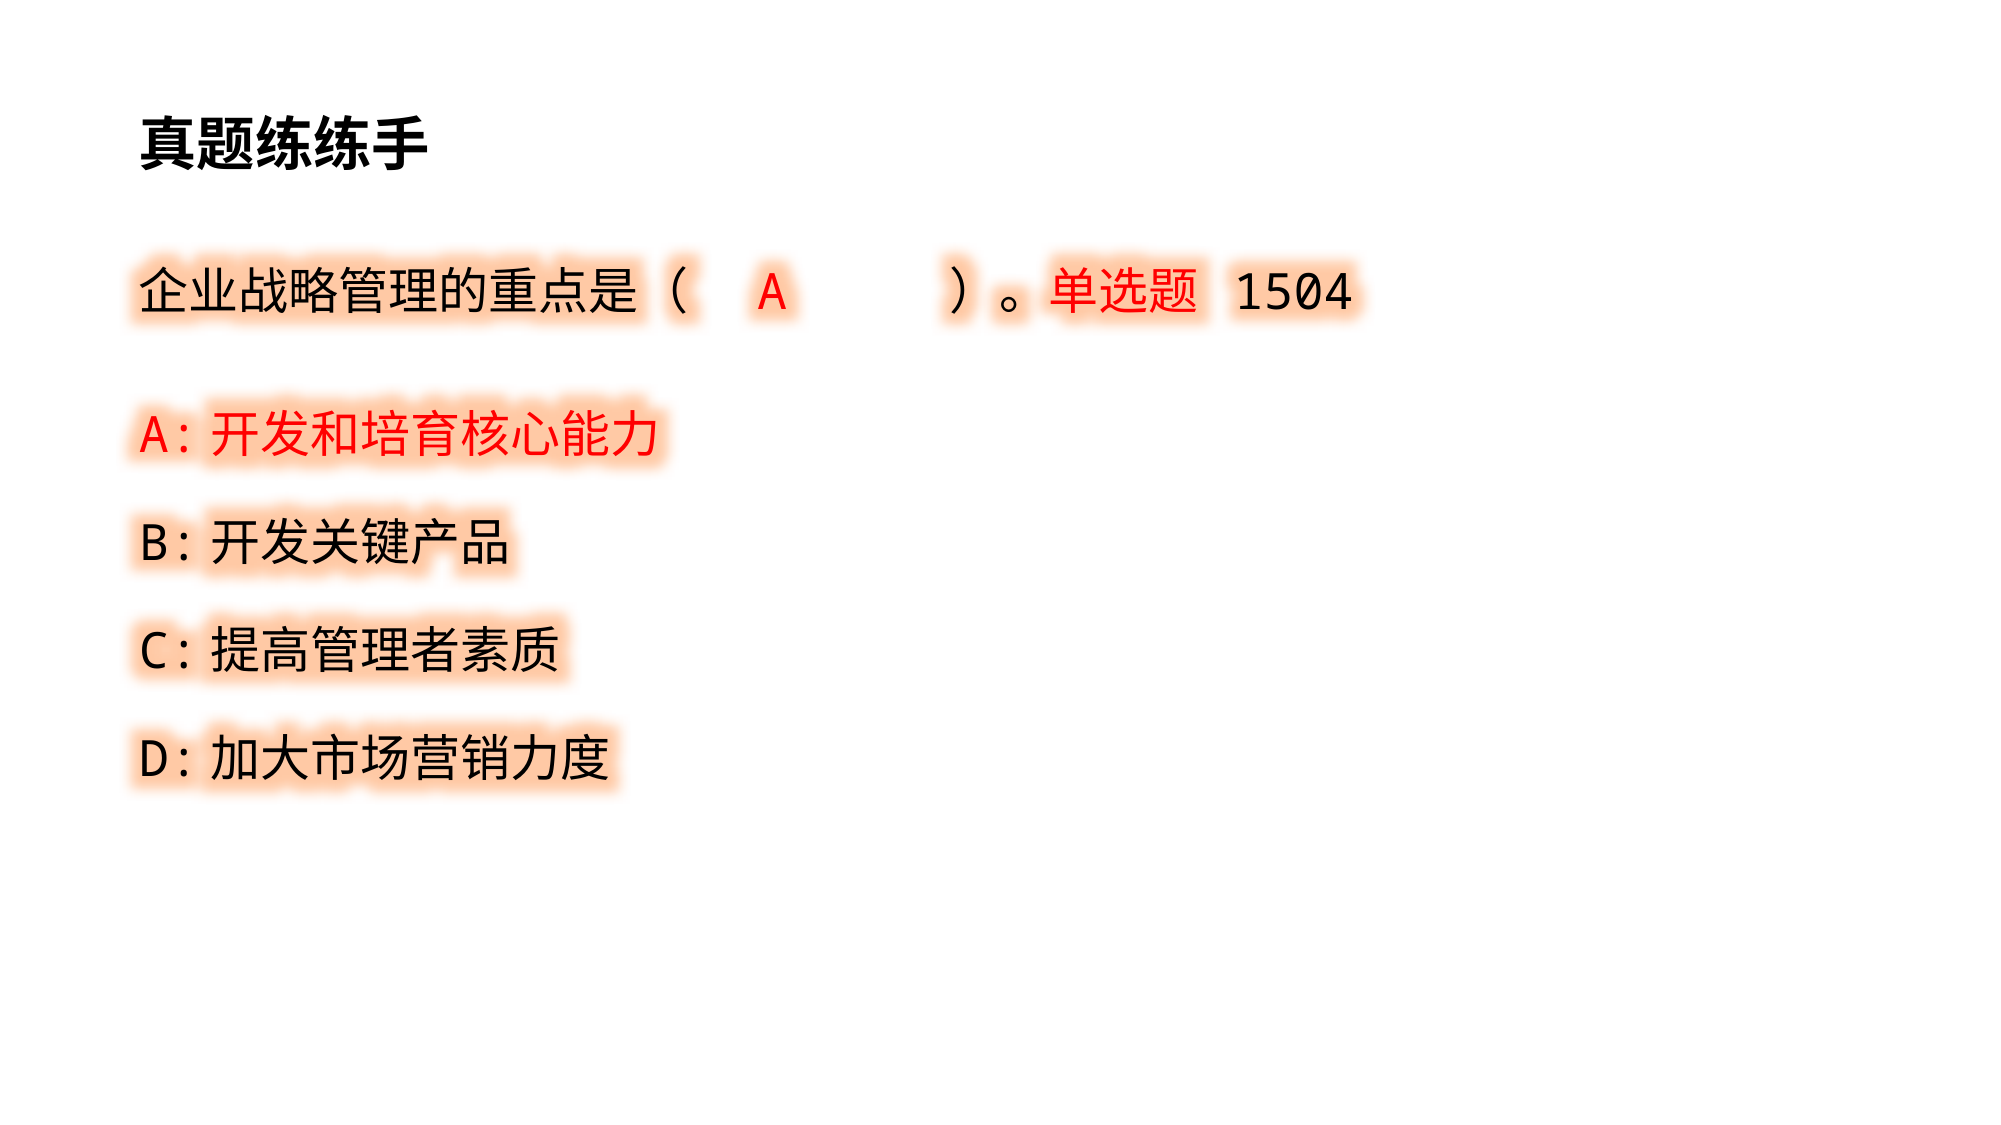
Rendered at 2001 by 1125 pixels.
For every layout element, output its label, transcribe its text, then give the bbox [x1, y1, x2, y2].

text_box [113, 212, 1847, 1055]
table_cell 激励需求理论 [117, 216, 1843, 1051]
text_box 真题练练手 [120, 97, 1568, 187]
text_box 企业战略管理的重点是（ A ）。单选题 1504 A:开发和培育核心能力 B:开发关键产品 C:提高管理者素质 D:加大市场营销力度 [120, 219, 1839, 1047]
